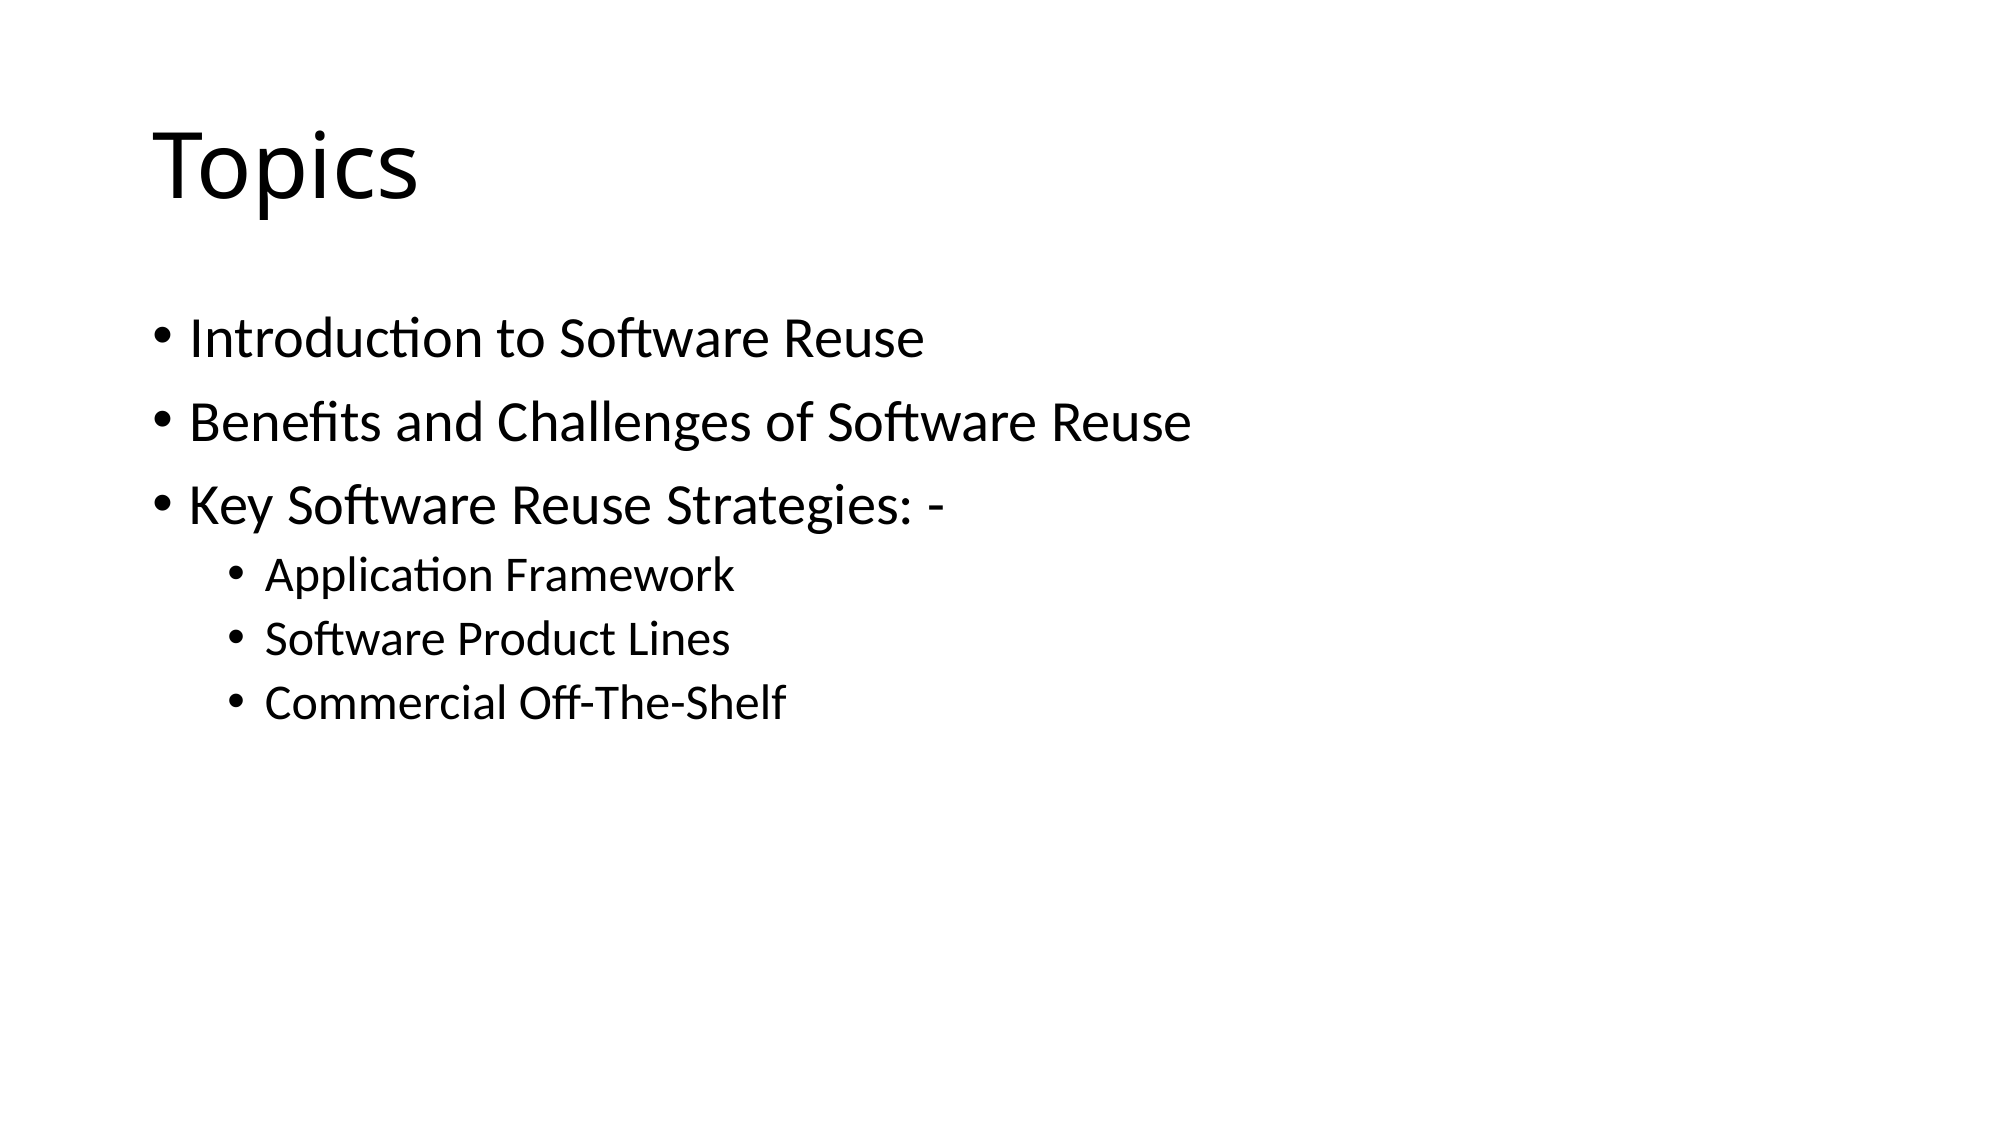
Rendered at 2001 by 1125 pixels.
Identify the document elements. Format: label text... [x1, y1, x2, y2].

title Topics [137, 59, 1863, 278]
list Introduction to Software Reuse Benefits and Challenges of Software Reuse Key Software Reuse Strategies: - Application Framework Software Product Lines Commercial Off-The-Shelf [137, 299, 1863, 1014]
